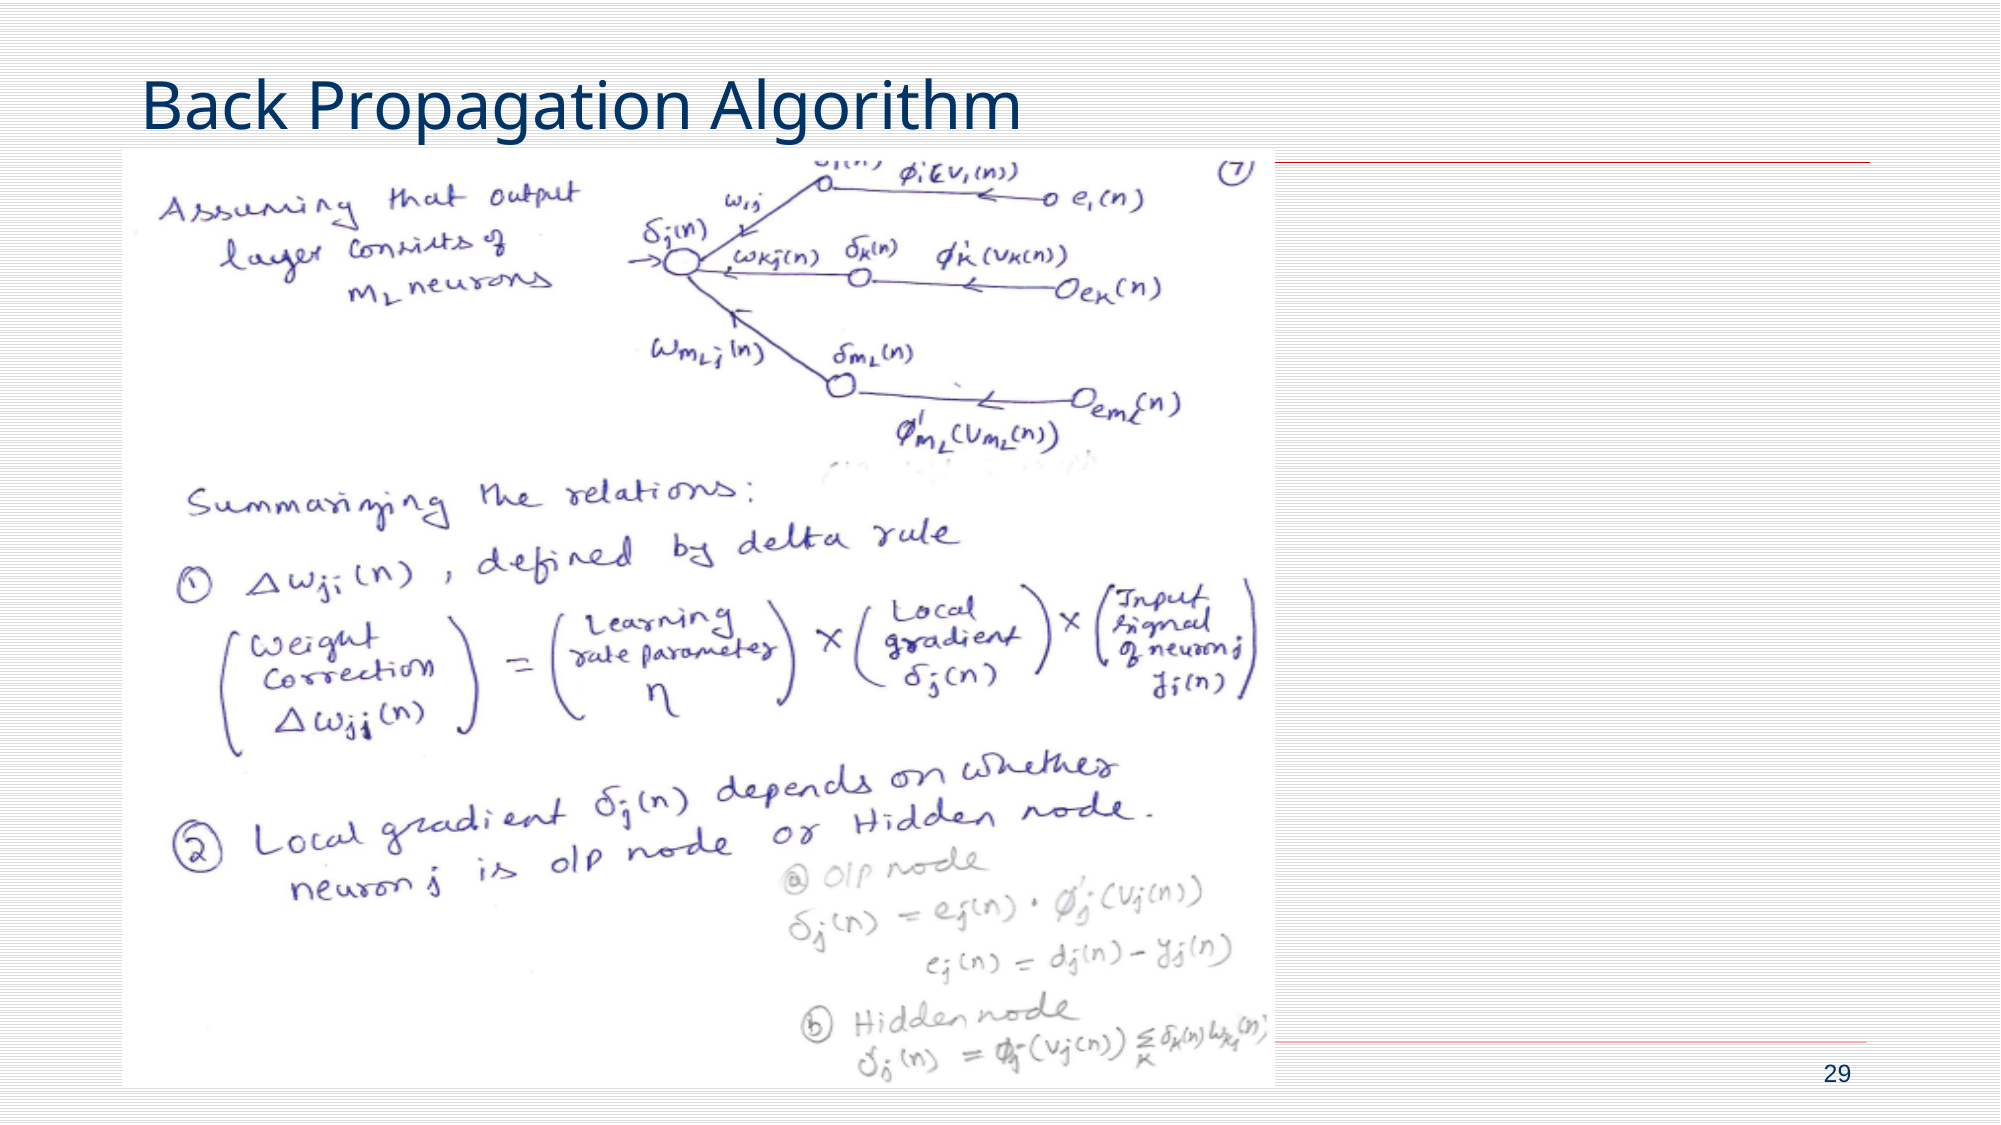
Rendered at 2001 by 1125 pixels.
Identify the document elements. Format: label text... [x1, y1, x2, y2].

slide_number 29 [1433, 1049, 1867, 1103]
title Back Propagation Algorithm [125, 24, 1876, 150]
picture [121, 149, 1276, 1088]
